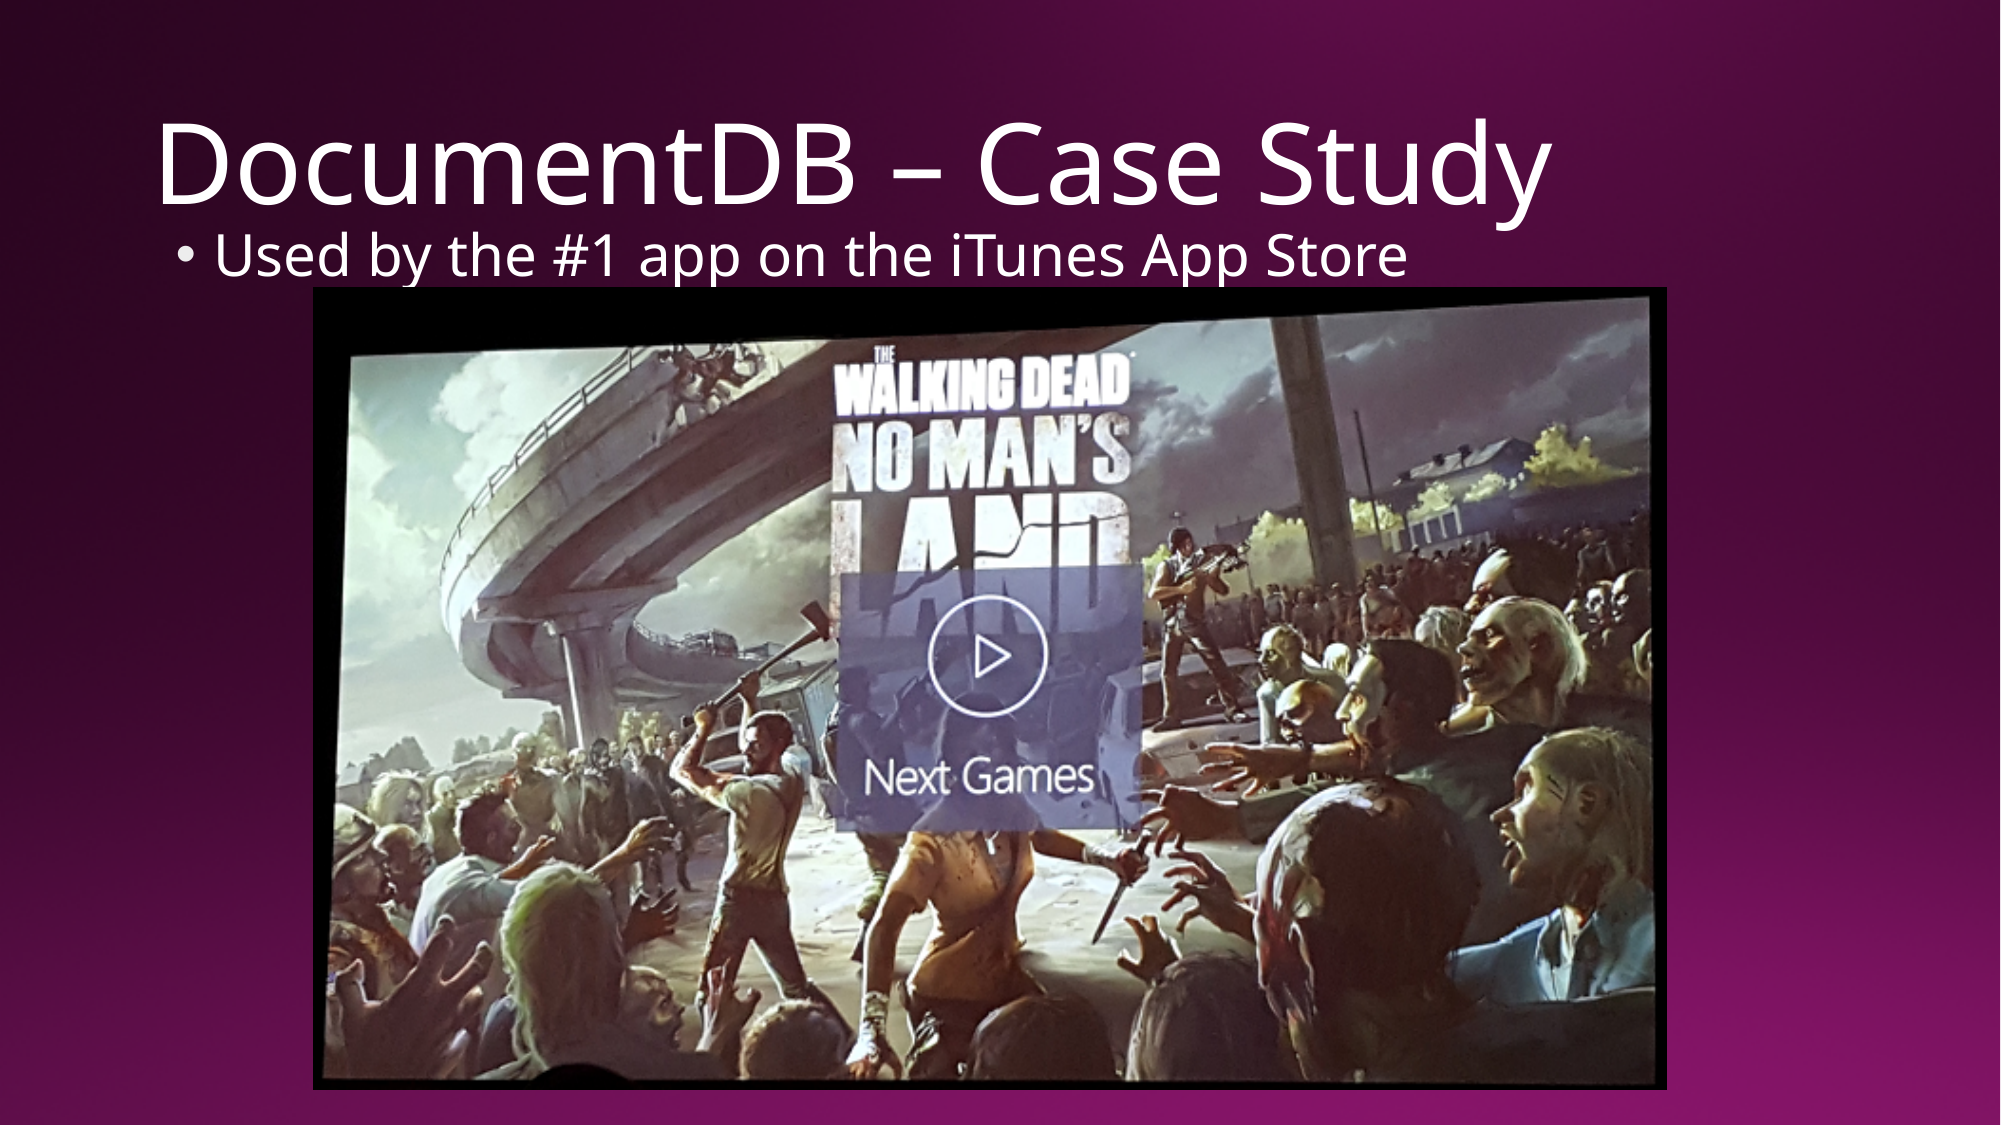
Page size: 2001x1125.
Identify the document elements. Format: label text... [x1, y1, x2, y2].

picture [0, 0, 2001, 1125]
title DocumentDB – Case Study [137, 59, 1863, 278]
list Used by the #1 app on the iTunes App Store [160, 218, 1840, 933]
